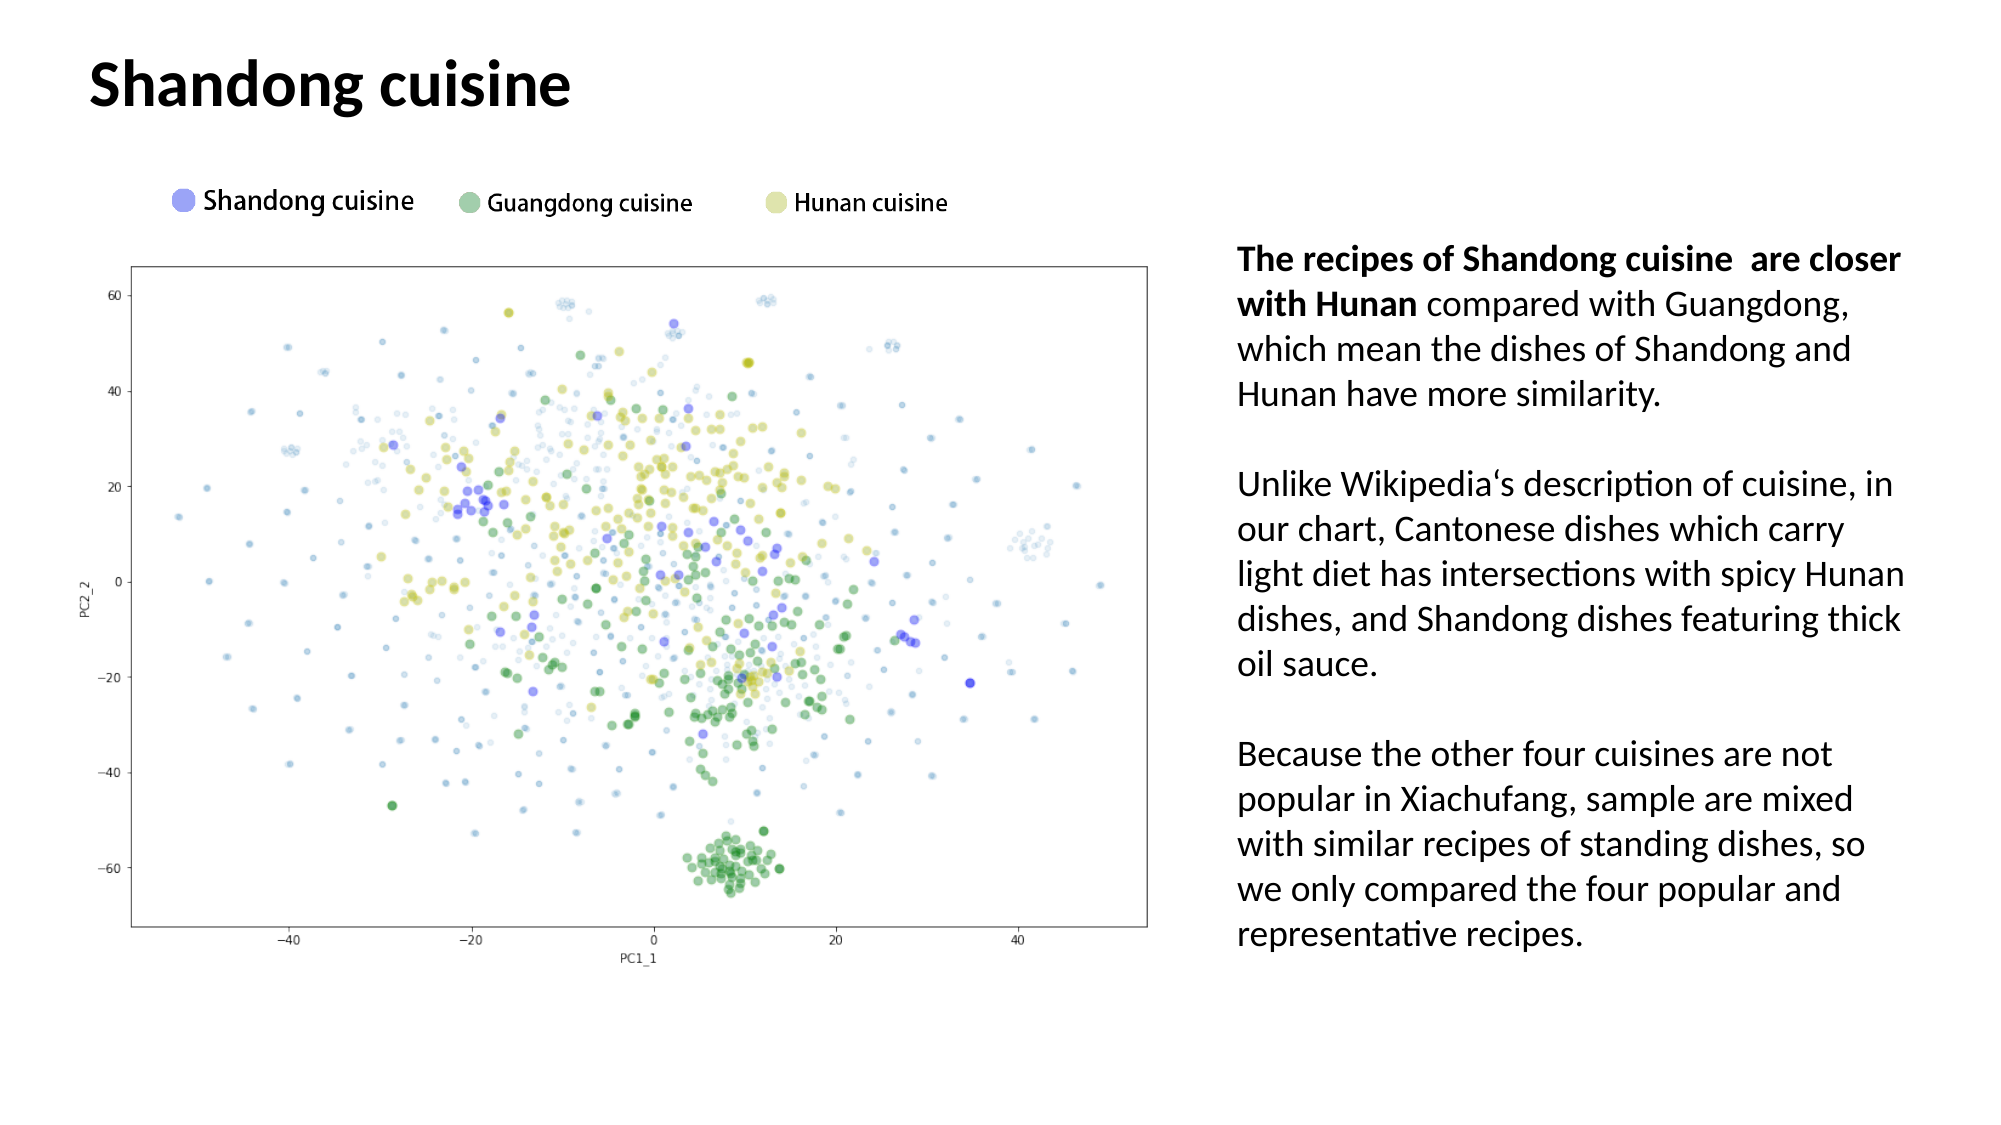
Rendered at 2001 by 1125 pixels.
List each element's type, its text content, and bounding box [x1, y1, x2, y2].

picture [760, 183, 1010, 228]
text_box Shandong cuisine [75, 32, 1573, 128]
text_box The recipes of Shandong cuisine are closer with Hunan compared with Guangdong, which mean the dishes of Shandong and Hunan have more similarity. Unlike Wikipedia‘s description of cuisine, in our chart, Cantonese dishes which carry light diet has intersections with spicy Hunan dishes, and Shandong dishes featuring thick oil sauce. Because the other four cuisines are not popular in Xiachufang, sample are mixed with similar recipes of standing dishes, so we only compared the four popular and representative recipes. [1222, 227, 1923, 962]
picture [165, 179, 439, 228]
picture [70, 254, 1159, 974]
picture [454, 184, 697, 228]
